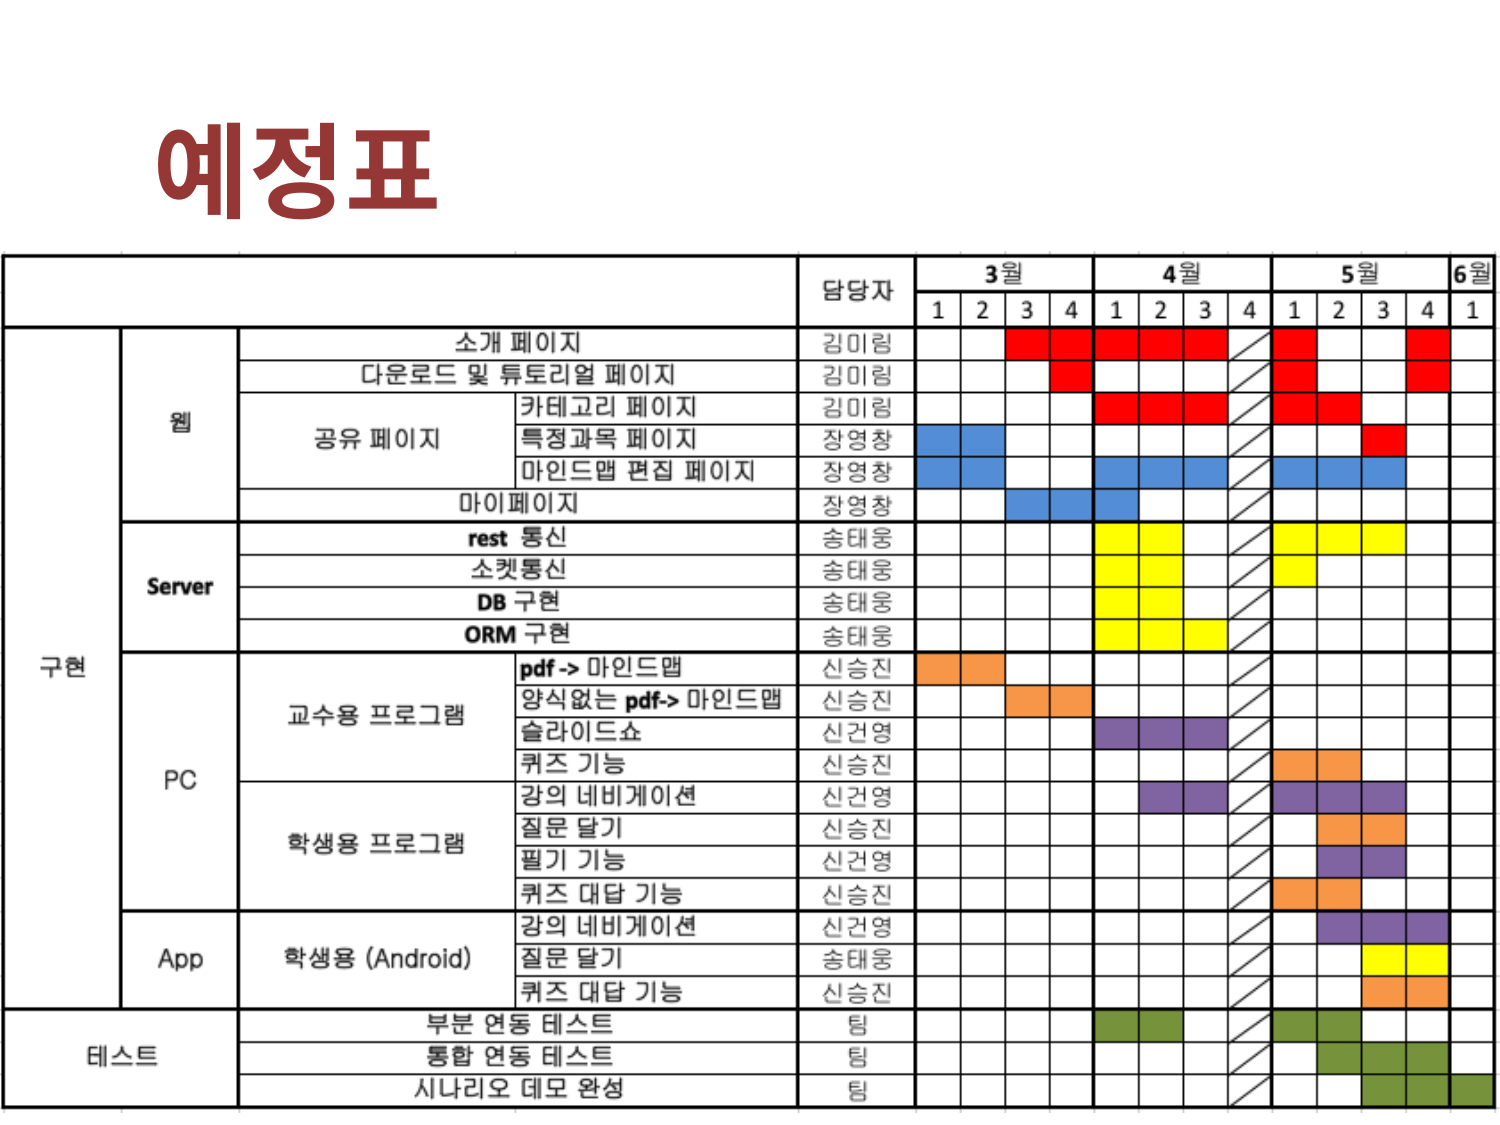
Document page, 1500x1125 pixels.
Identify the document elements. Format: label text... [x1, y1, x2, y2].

text_box 예정표 [138, 99, 1252, 239]
picture [0, 251, 1500, 1113]
